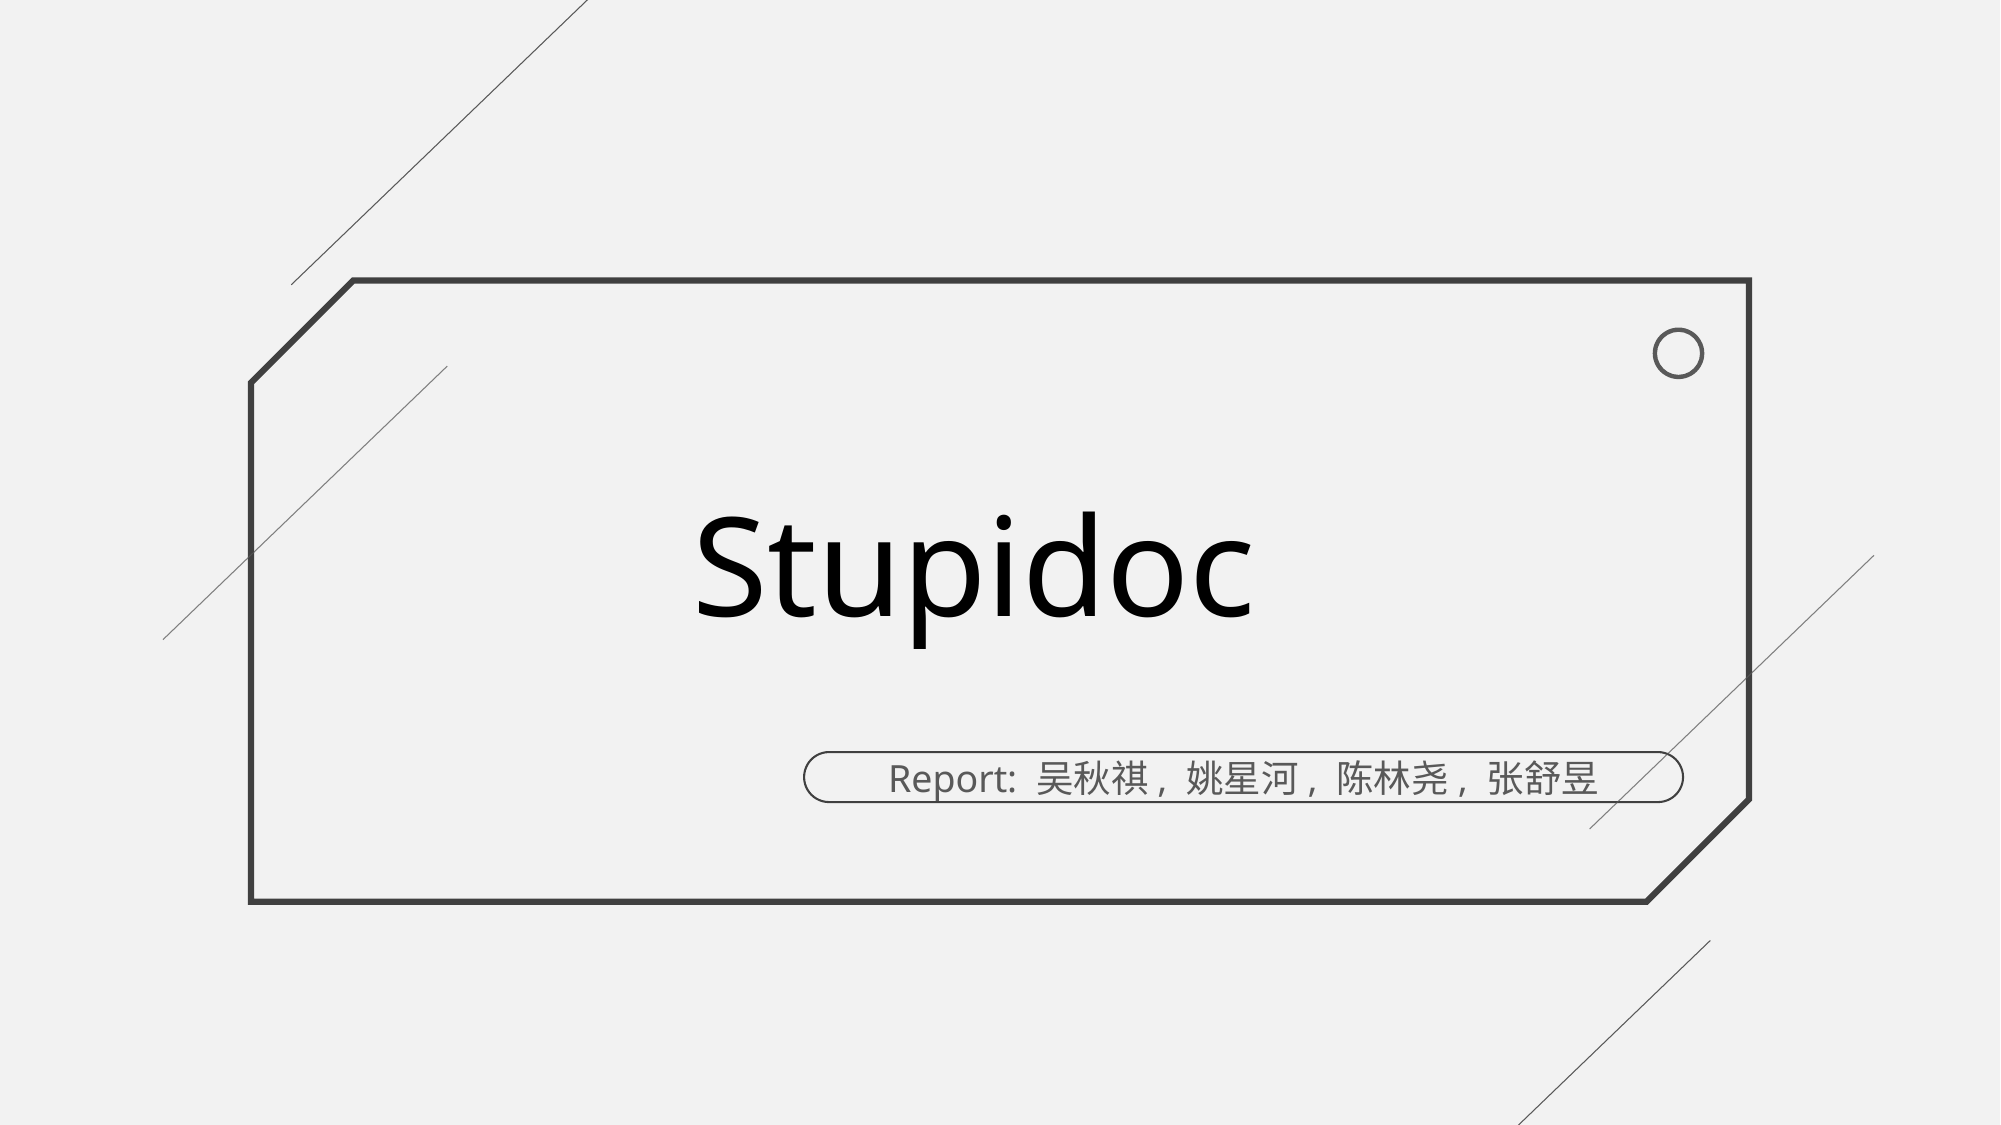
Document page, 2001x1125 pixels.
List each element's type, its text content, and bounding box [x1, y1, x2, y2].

text_box Stupidoc [677, 471, 1272, 652]
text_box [162, 365, 448, 640]
text_box [250, 279, 1750, 903]
text_box [1651, 326, 1706, 381]
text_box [1589, 555, 1874, 829]
text_box Report: 吴秋祺, 姚星河, 陈林尧, 张舒昱 [803, 751, 1589, 804]
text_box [291, 0, 612, 285]
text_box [1425, 940, 1711, 1125]
